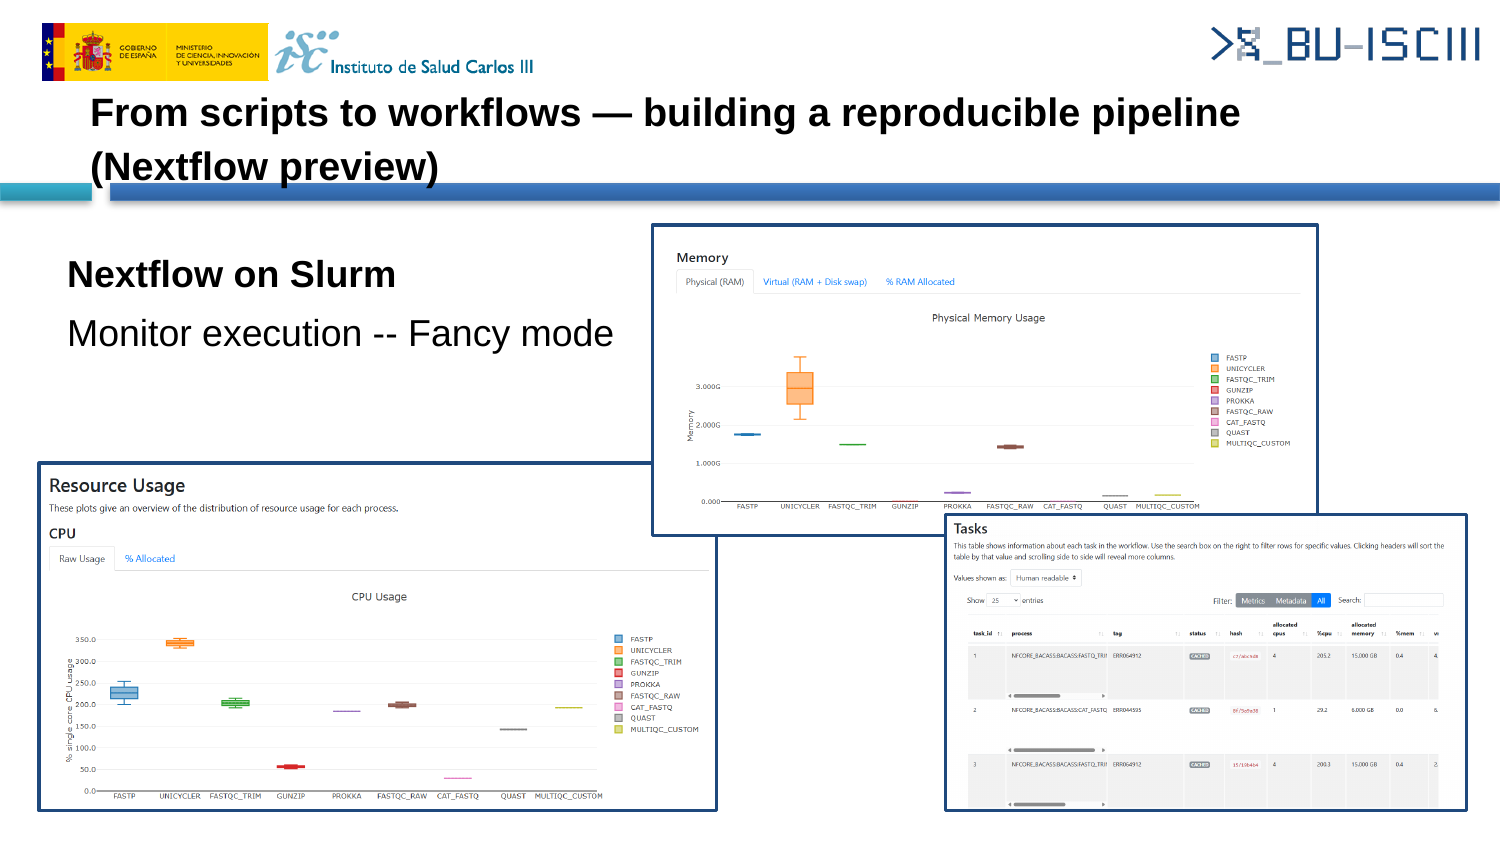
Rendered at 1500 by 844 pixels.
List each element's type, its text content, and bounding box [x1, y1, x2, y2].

picture [42, 23, 593, 81]
list Nextflow on Slurm Monitor execution -- Fancy mode [52, 235, 648, 461]
picture [1201, 0, 1492, 85]
title From scripts to workflows — building a reproducible pipeline (Nextflow preview) [75, 85, 1425, 183]
picture [40, 226, 1466, 810]
list Nextflow on Slurm Monitor execution -- Fancy mode [52, 542, 887, 834]
